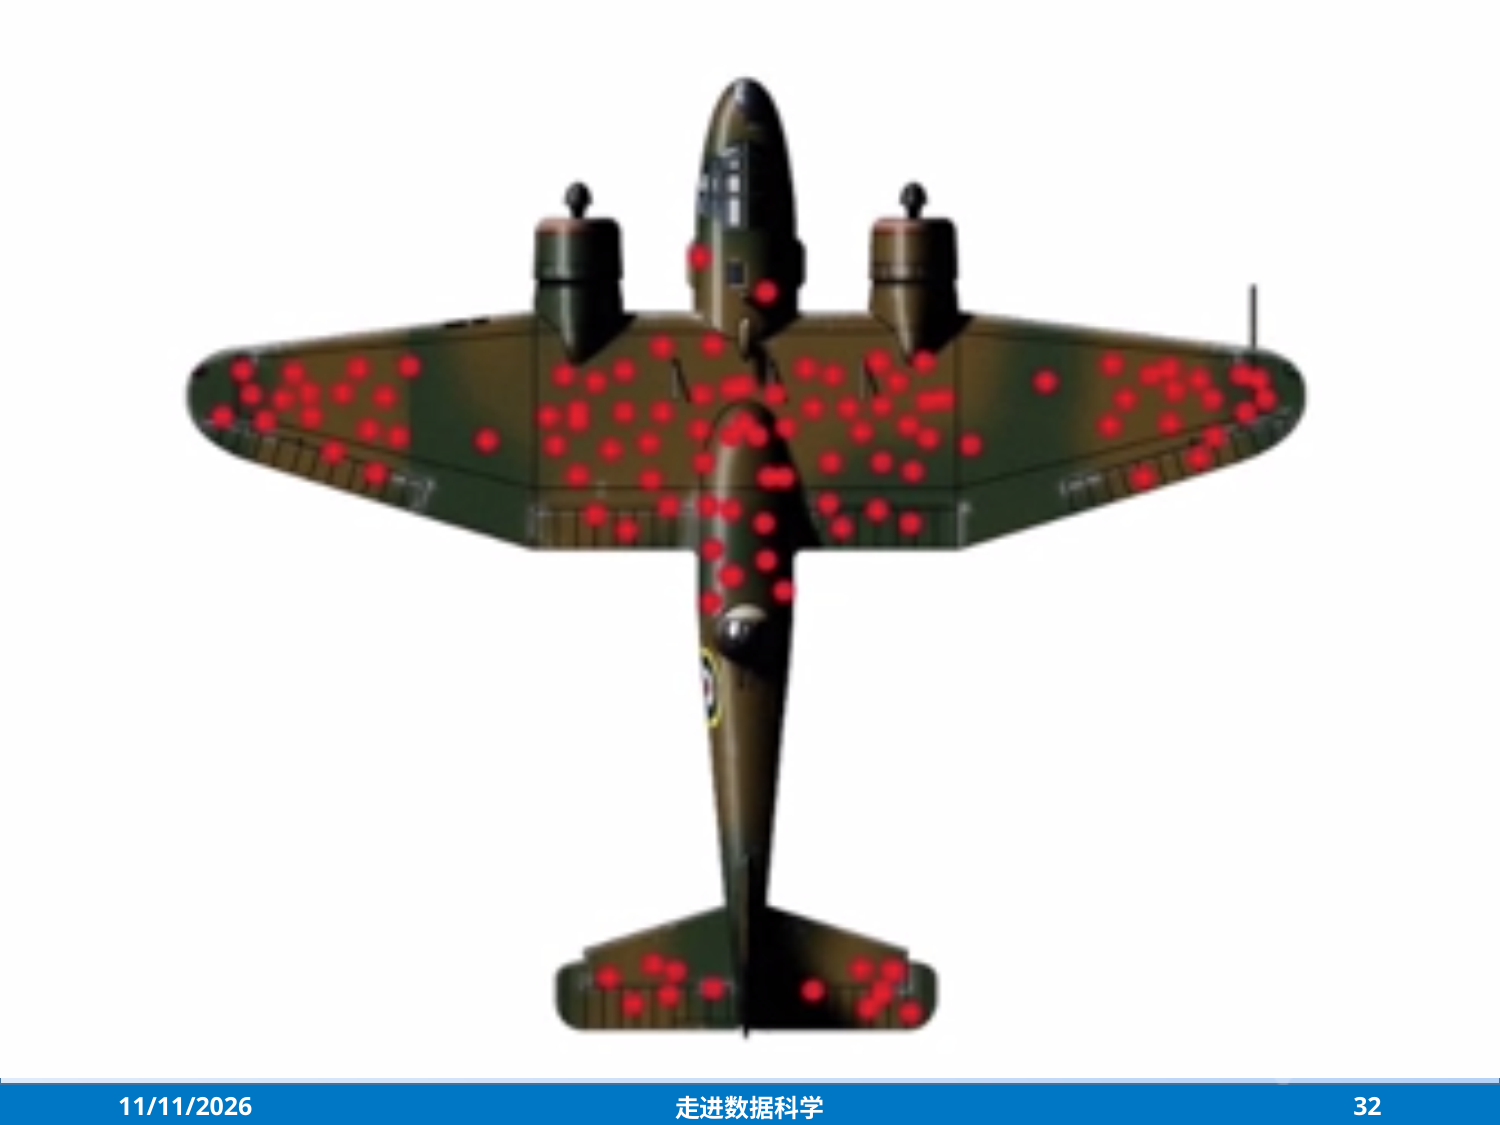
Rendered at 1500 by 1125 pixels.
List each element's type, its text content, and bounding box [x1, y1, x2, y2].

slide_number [103, 1078, 441, 1125]
picture [0, 0, 1500, 1125]
footer 走进数据科学 [496, 1078, 1004, 1125]
slide_number 32 [1059, 1078, 1397, 1125]
